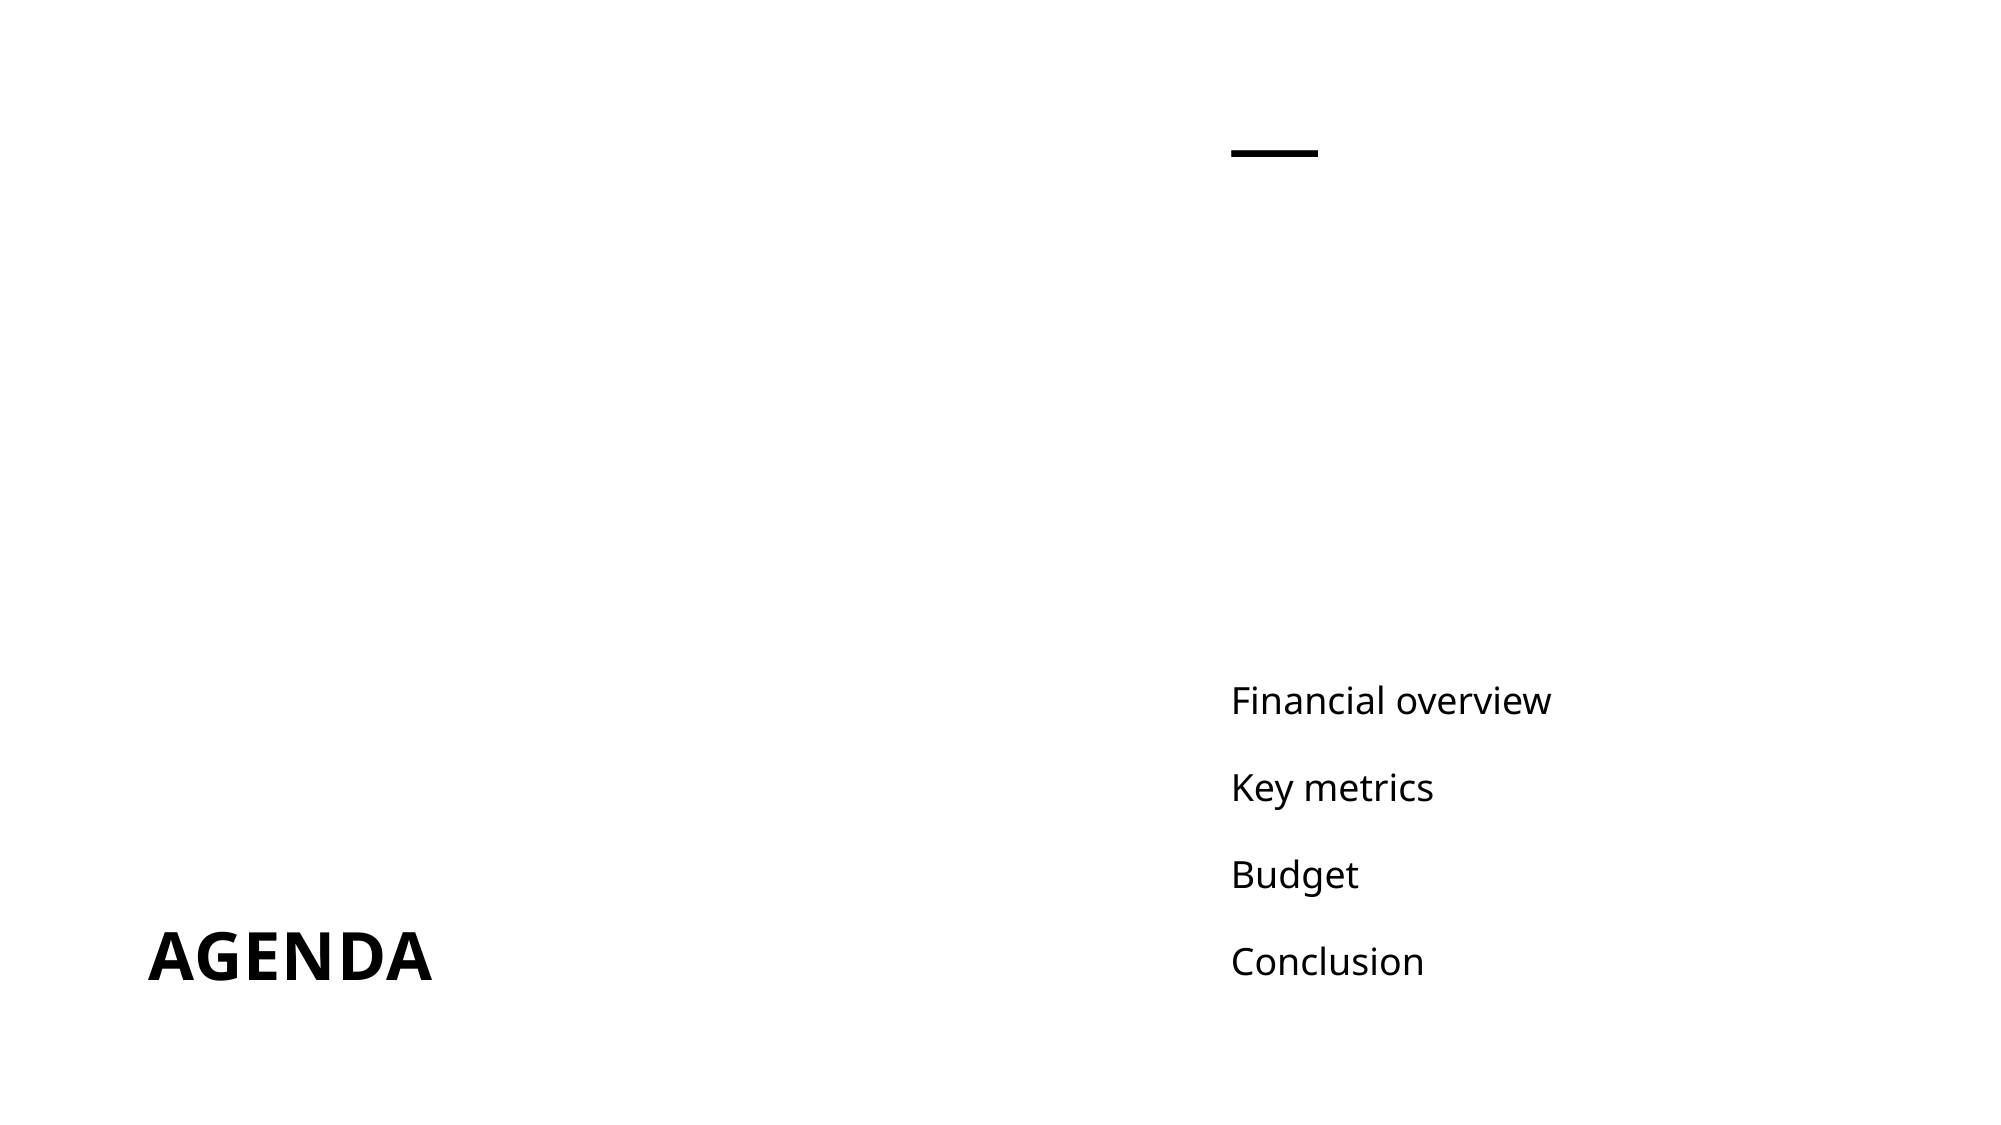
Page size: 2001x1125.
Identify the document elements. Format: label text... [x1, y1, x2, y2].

title agenda [133, 213, 1049, 1003]
picture [1232, 151, 1318, 157]
list Financial overview Key metrics Budget Conclusion [1215, 309, 1806, 991]
